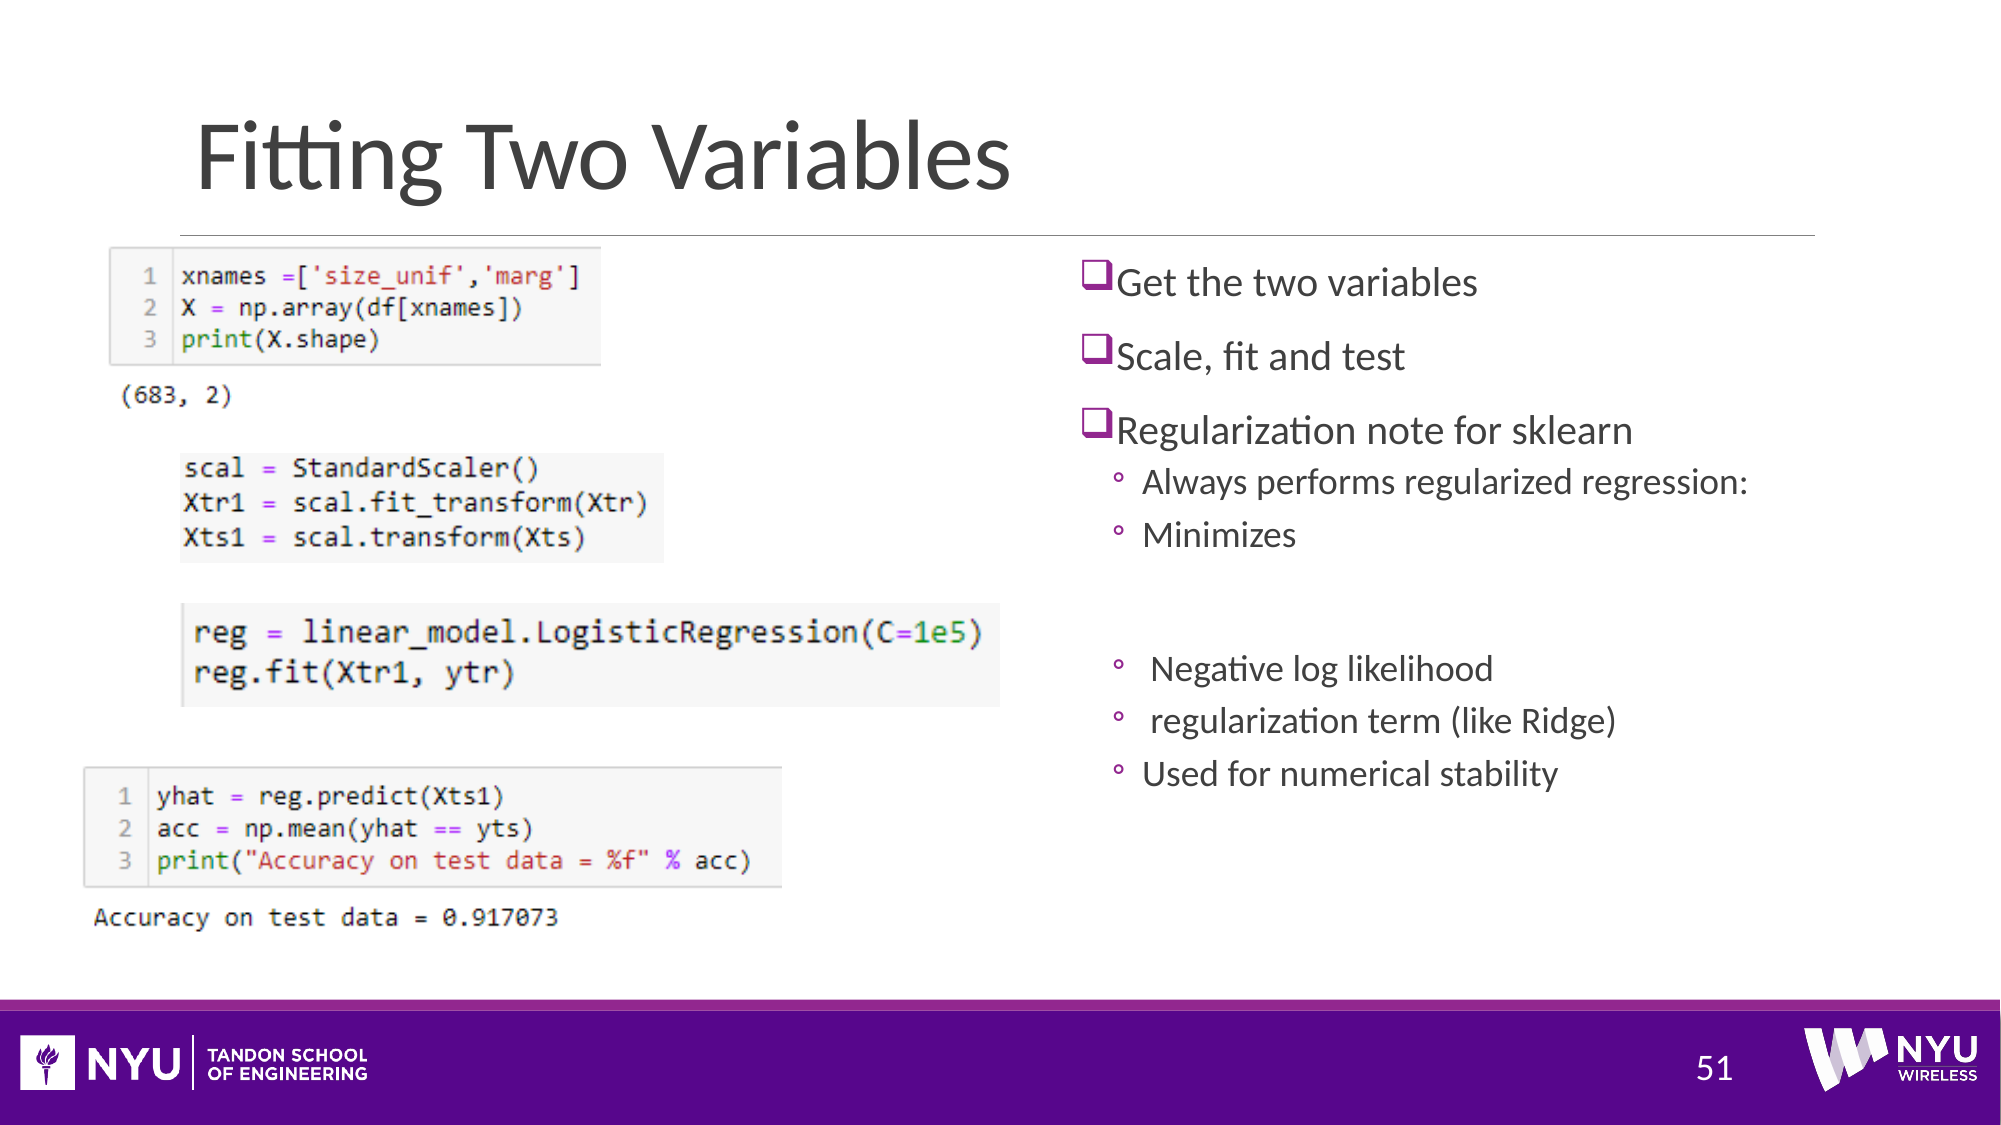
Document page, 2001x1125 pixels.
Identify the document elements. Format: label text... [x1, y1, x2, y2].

picture [179, 602, 1001, 707]
slide_number 51 [1533, 1035, 1749, 1096]
picture [77, 764, 783, 949]
picture [102, 238, 601, 423]
picture [180, 453, 665, 563]
title Fitting Two Variables [180, 47, 1830, 218]
